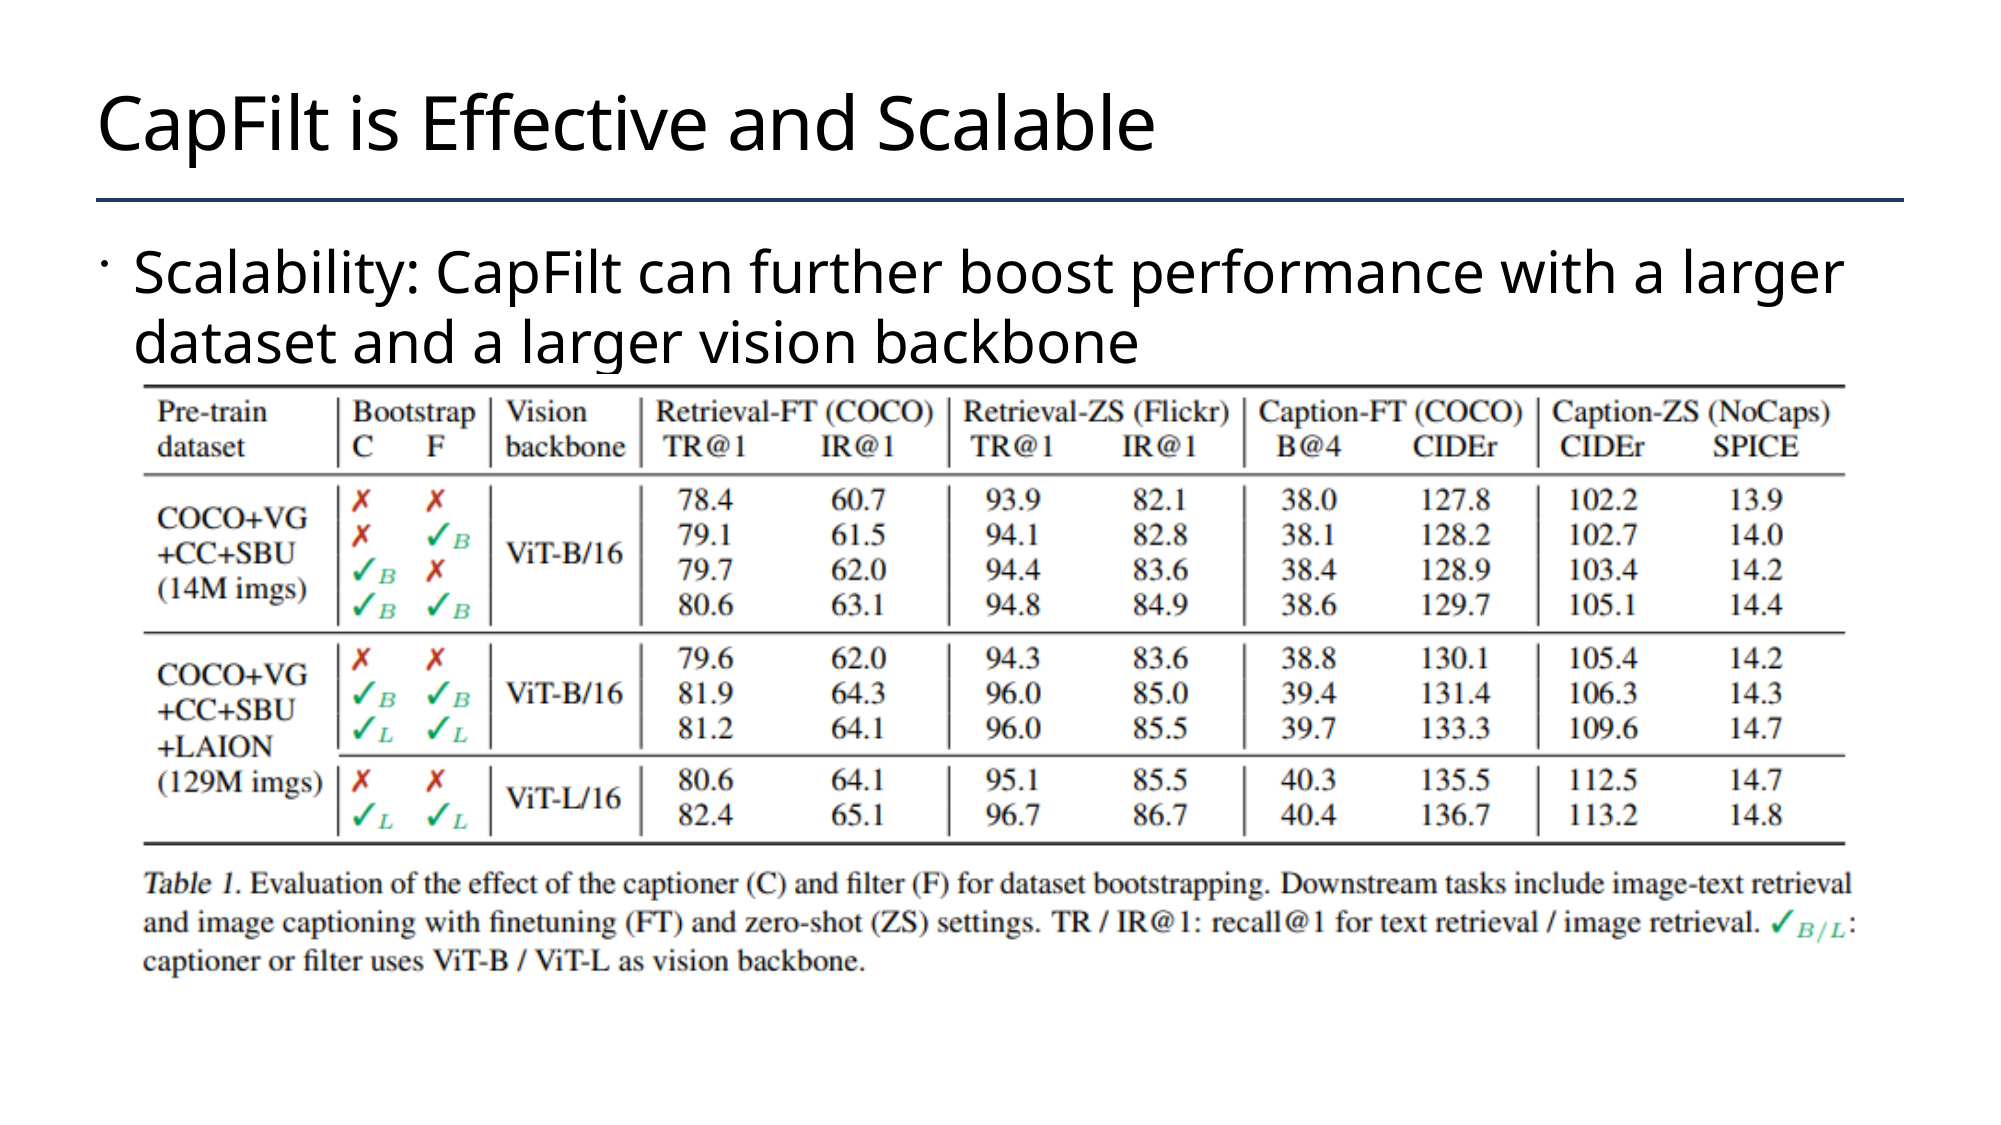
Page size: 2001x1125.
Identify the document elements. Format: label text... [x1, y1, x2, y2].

title CapFilt is Effective and Scalable [96, 75, 1904, 166]
list Scalability: CapFilt can further boost performance with a larger dataset and a larger vision backbone [95, 235, 1904, 377]
picture [135, 374, 1864, 984]
